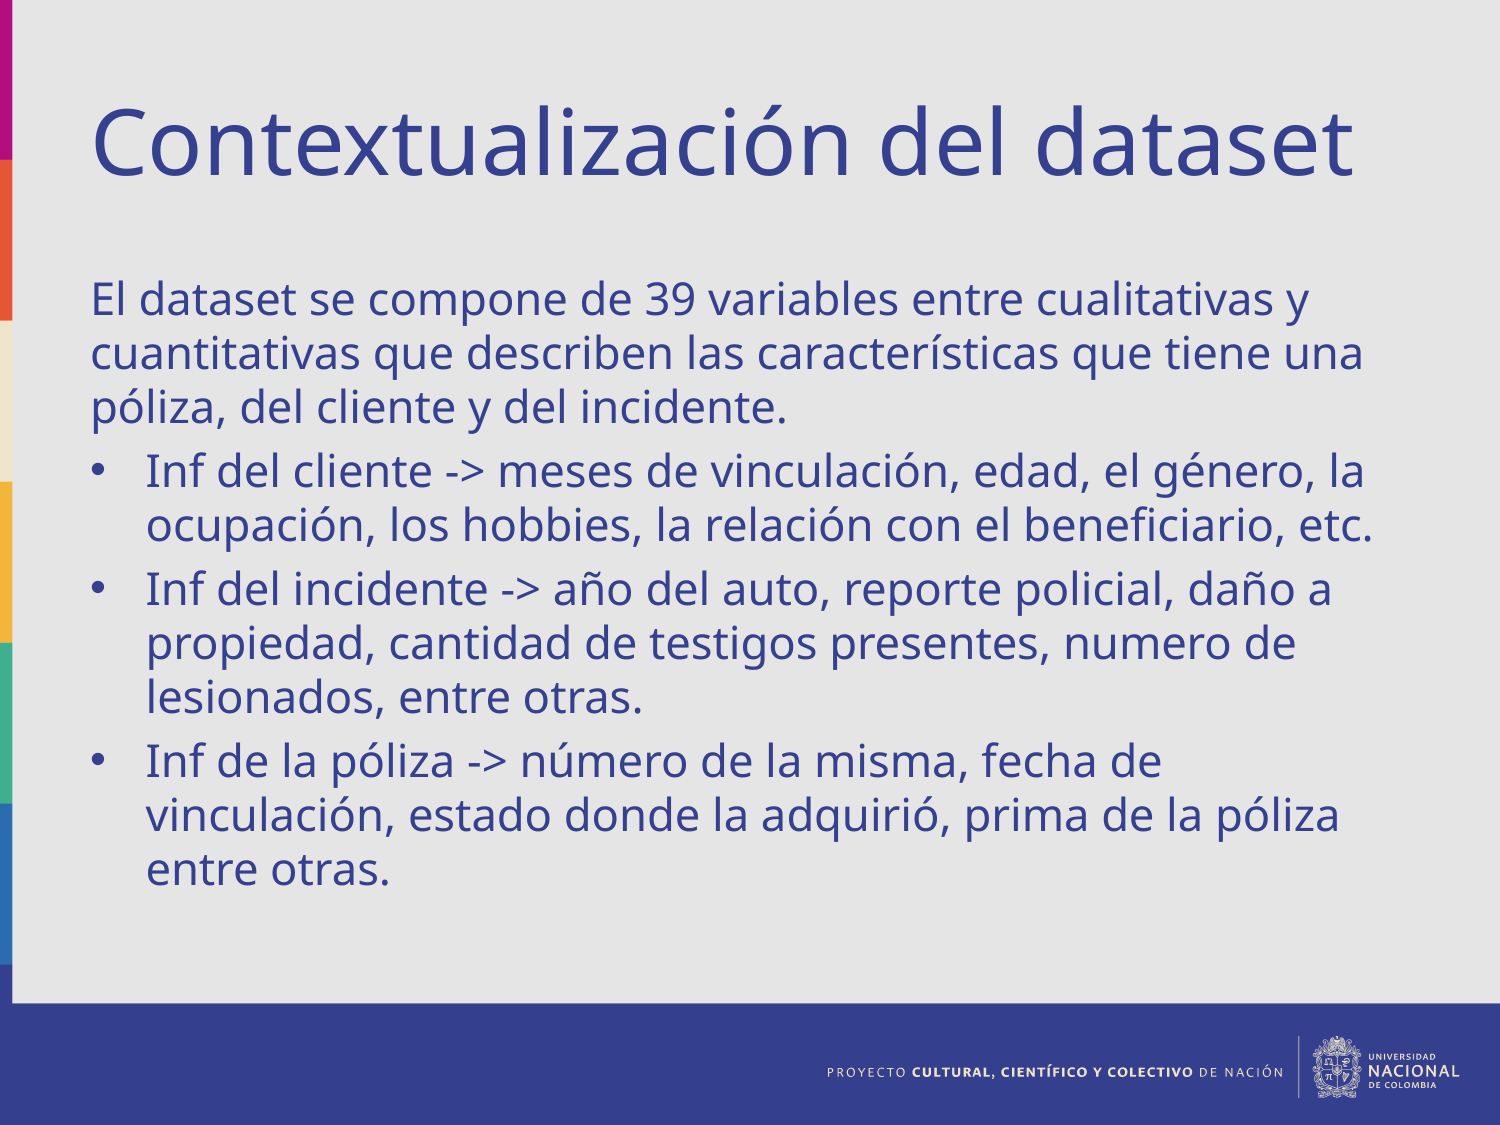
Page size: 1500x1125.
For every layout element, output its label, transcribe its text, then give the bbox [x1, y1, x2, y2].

title Contextualización del dataset [75, 45, 1425, 233]
picture [0, 0, 1500, 1125]
list El dataset se compone de 39 variables entre cualitativas y cuantitativas que describen las características que tiene una póliza, del cliente y del incidente. Inf del cliente -> meses de vinculación, edad, el género, la ocupación, los hobbies, la relación con el beneficiario, etc. Inf del incidente -> año del auto, reporte policial, daño a propiedad, cantidad de testigos presentes, numero de lesionados, entre otras. Inf de la póliza -> número de la misma, fecha de vinculación, estado donde la adquirió, prima de la póliza entre otras. [75, 262, 1425, 905]
